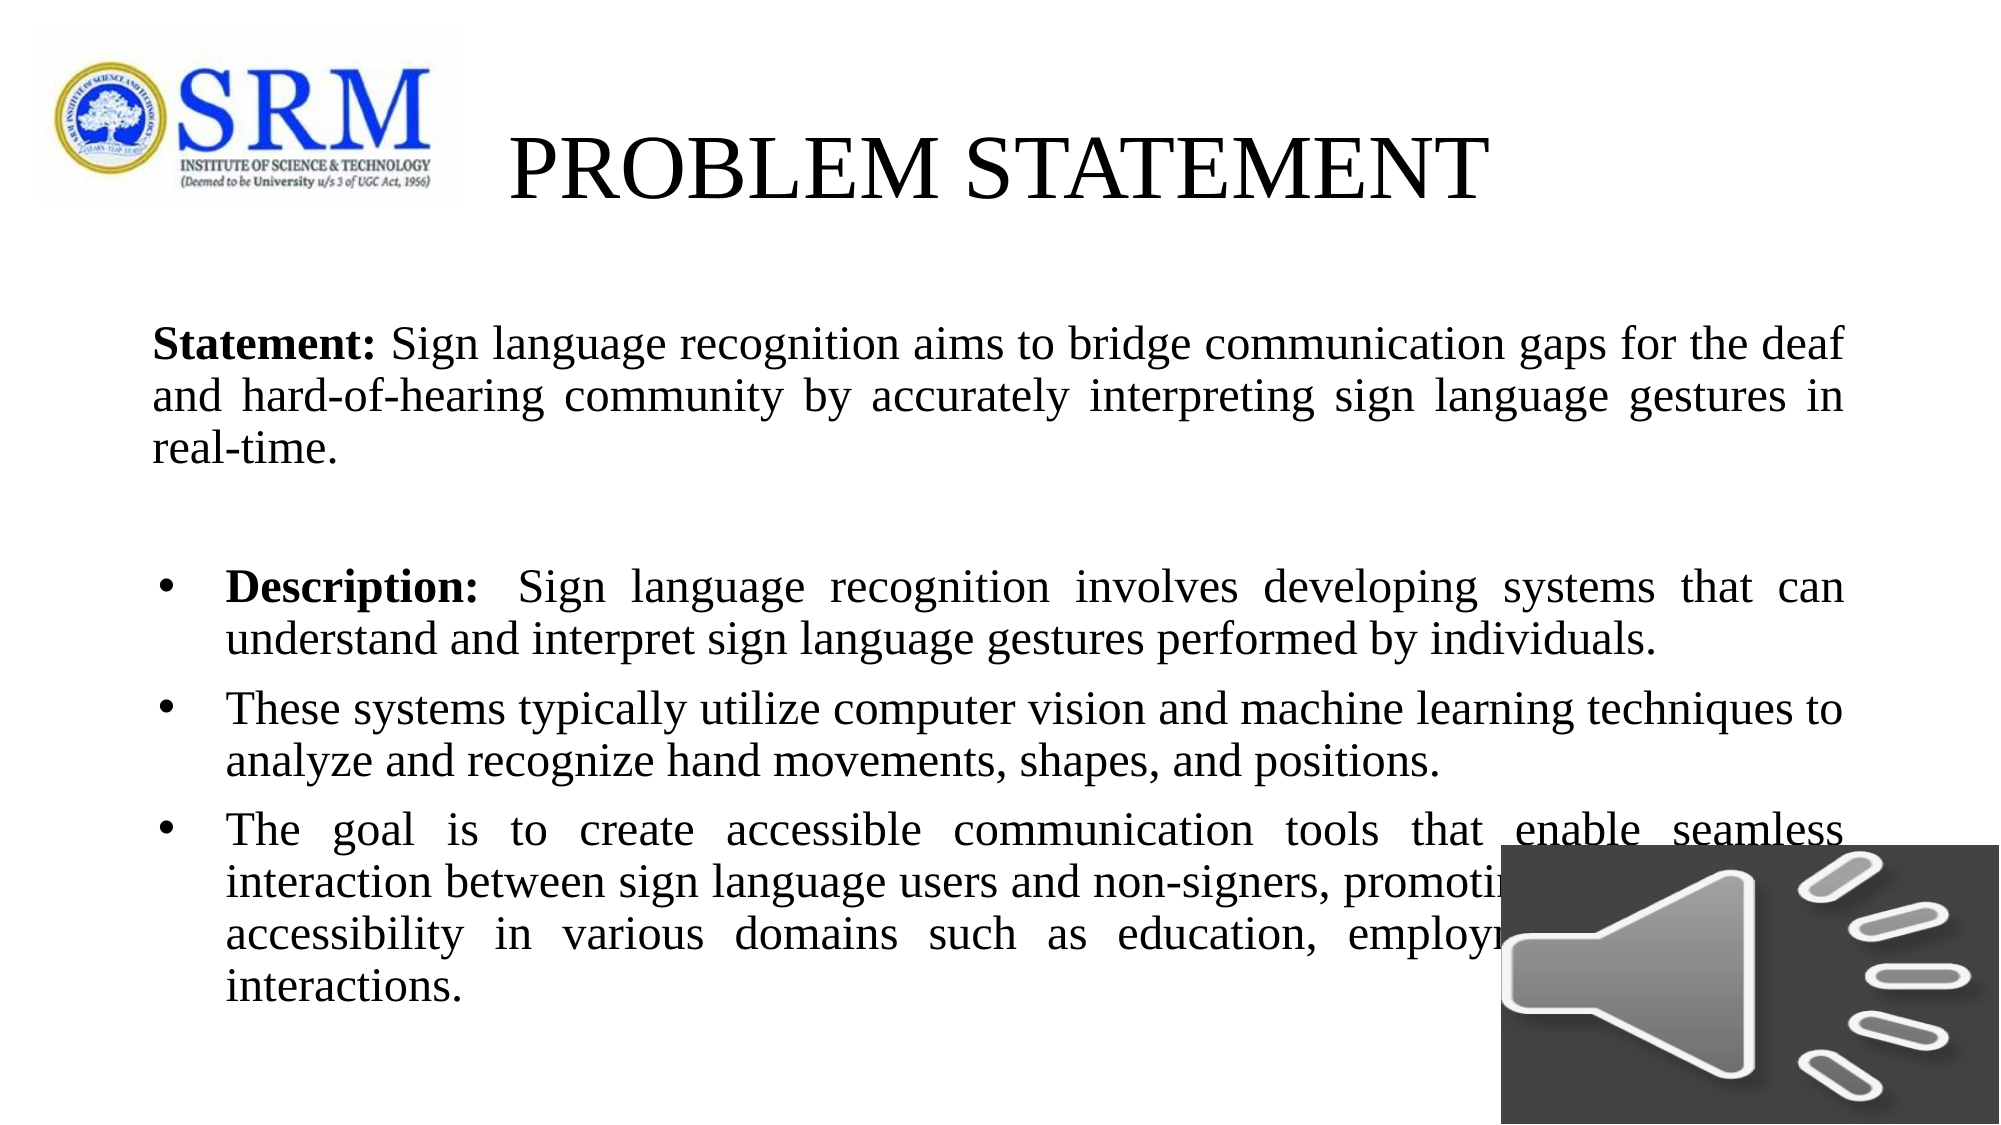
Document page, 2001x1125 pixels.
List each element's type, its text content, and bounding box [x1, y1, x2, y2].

picture [1499, 843, 2000, 1125]
text_box Statement: Sign language recognition aims to bridge communication gaps for the deaf and hard-of-hearing community by accurately interpreting sign language gestures in real-time. Description: Sign language recognition involves developing systems that can understand and interpret sign language gestures performed by individuals. These systems typically utilize computer vision and machine learning techniques to analyze and recognize hand movements, shapes, and positions. The goal is to create accessible communication tools that enable seamless interaction between sign language users and non-signers, promoting inclusivity and accessibility in various domains such as education, employment, and social interactions. [137, 310, 1863, 1025]
title PROBLEM STATEMENT [137, 59, 1863, 278]
picture [36, 26, 464, 203]
